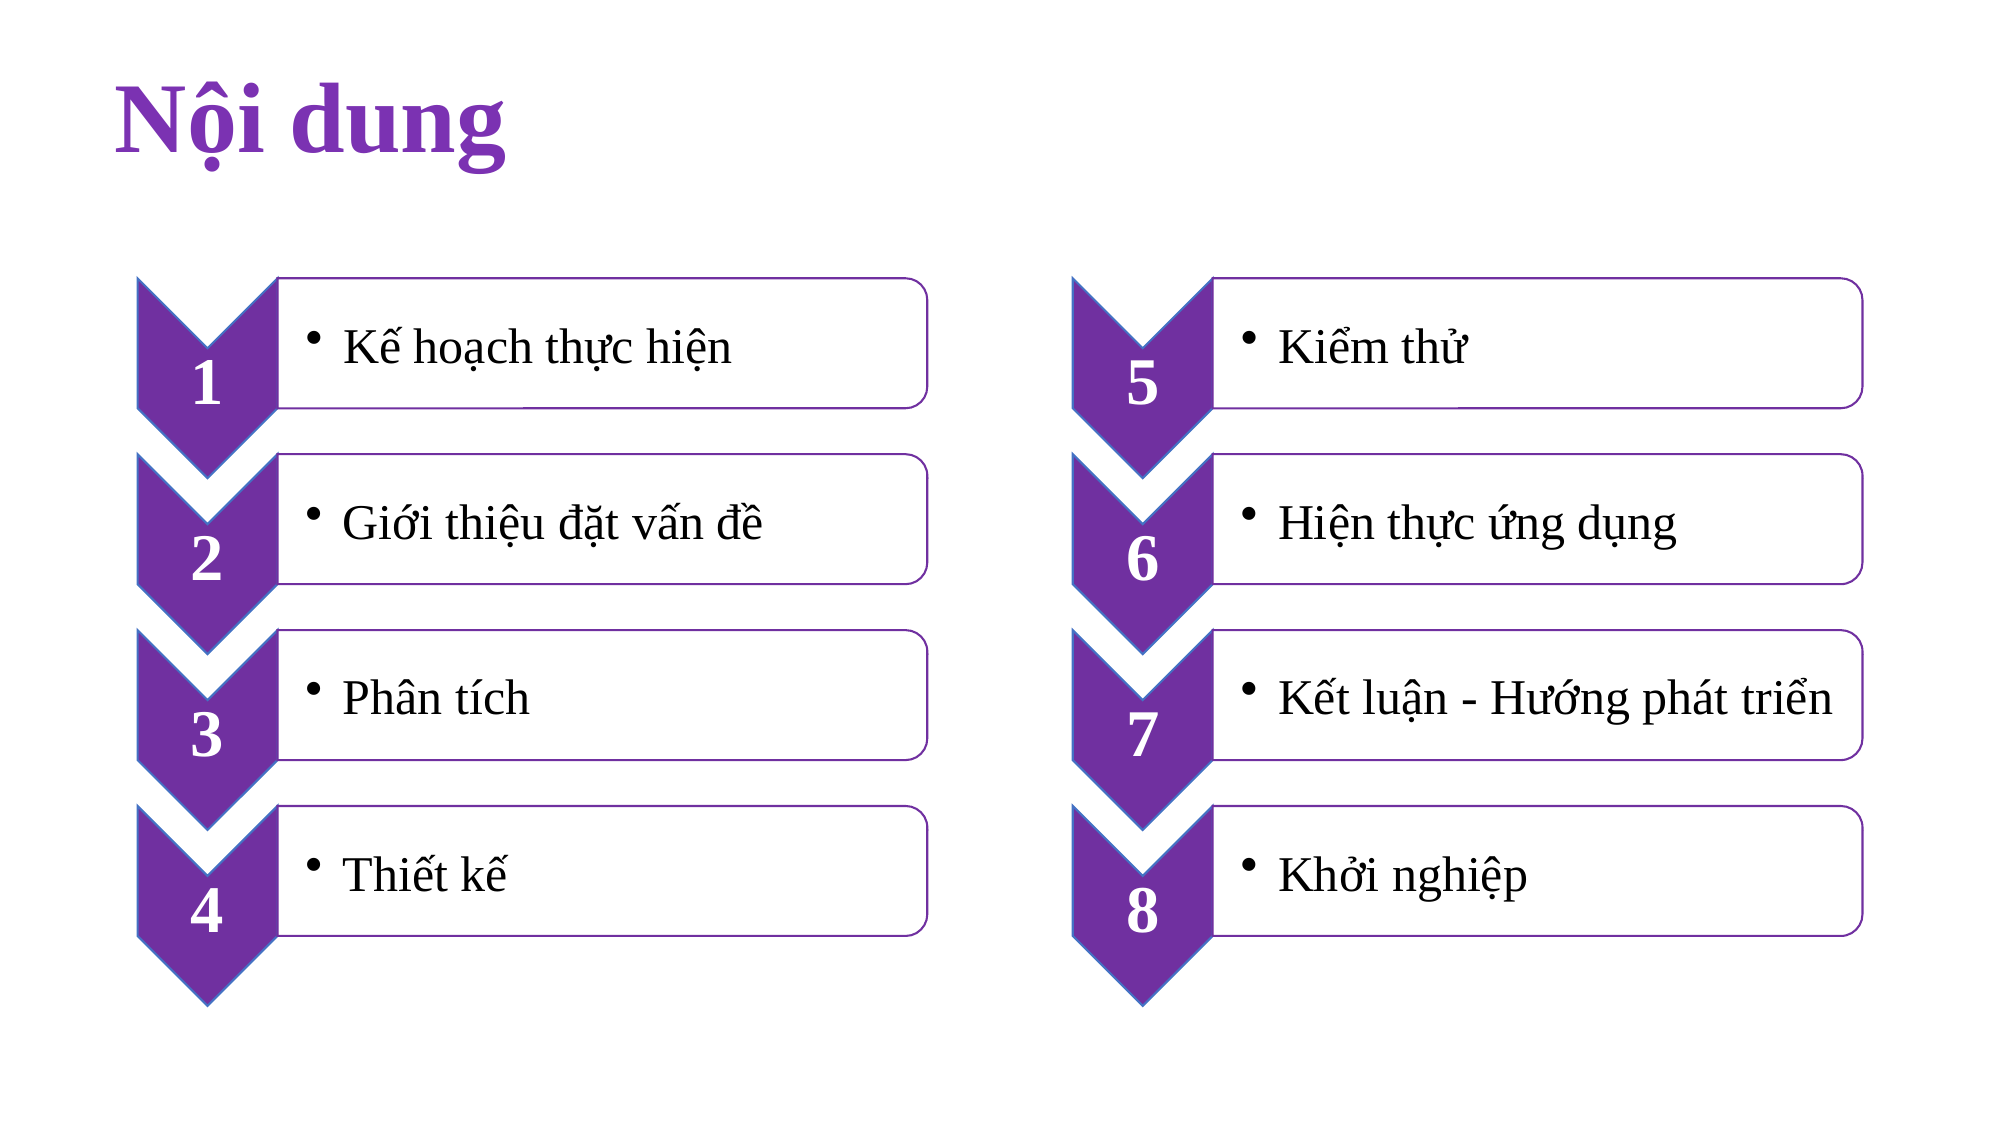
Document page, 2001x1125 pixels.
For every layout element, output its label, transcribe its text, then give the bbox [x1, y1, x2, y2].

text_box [137, 277, 928, 1007]
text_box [1072, 277, 1863, 1007]
title Nội dung [99, 26, 1900, 215]
